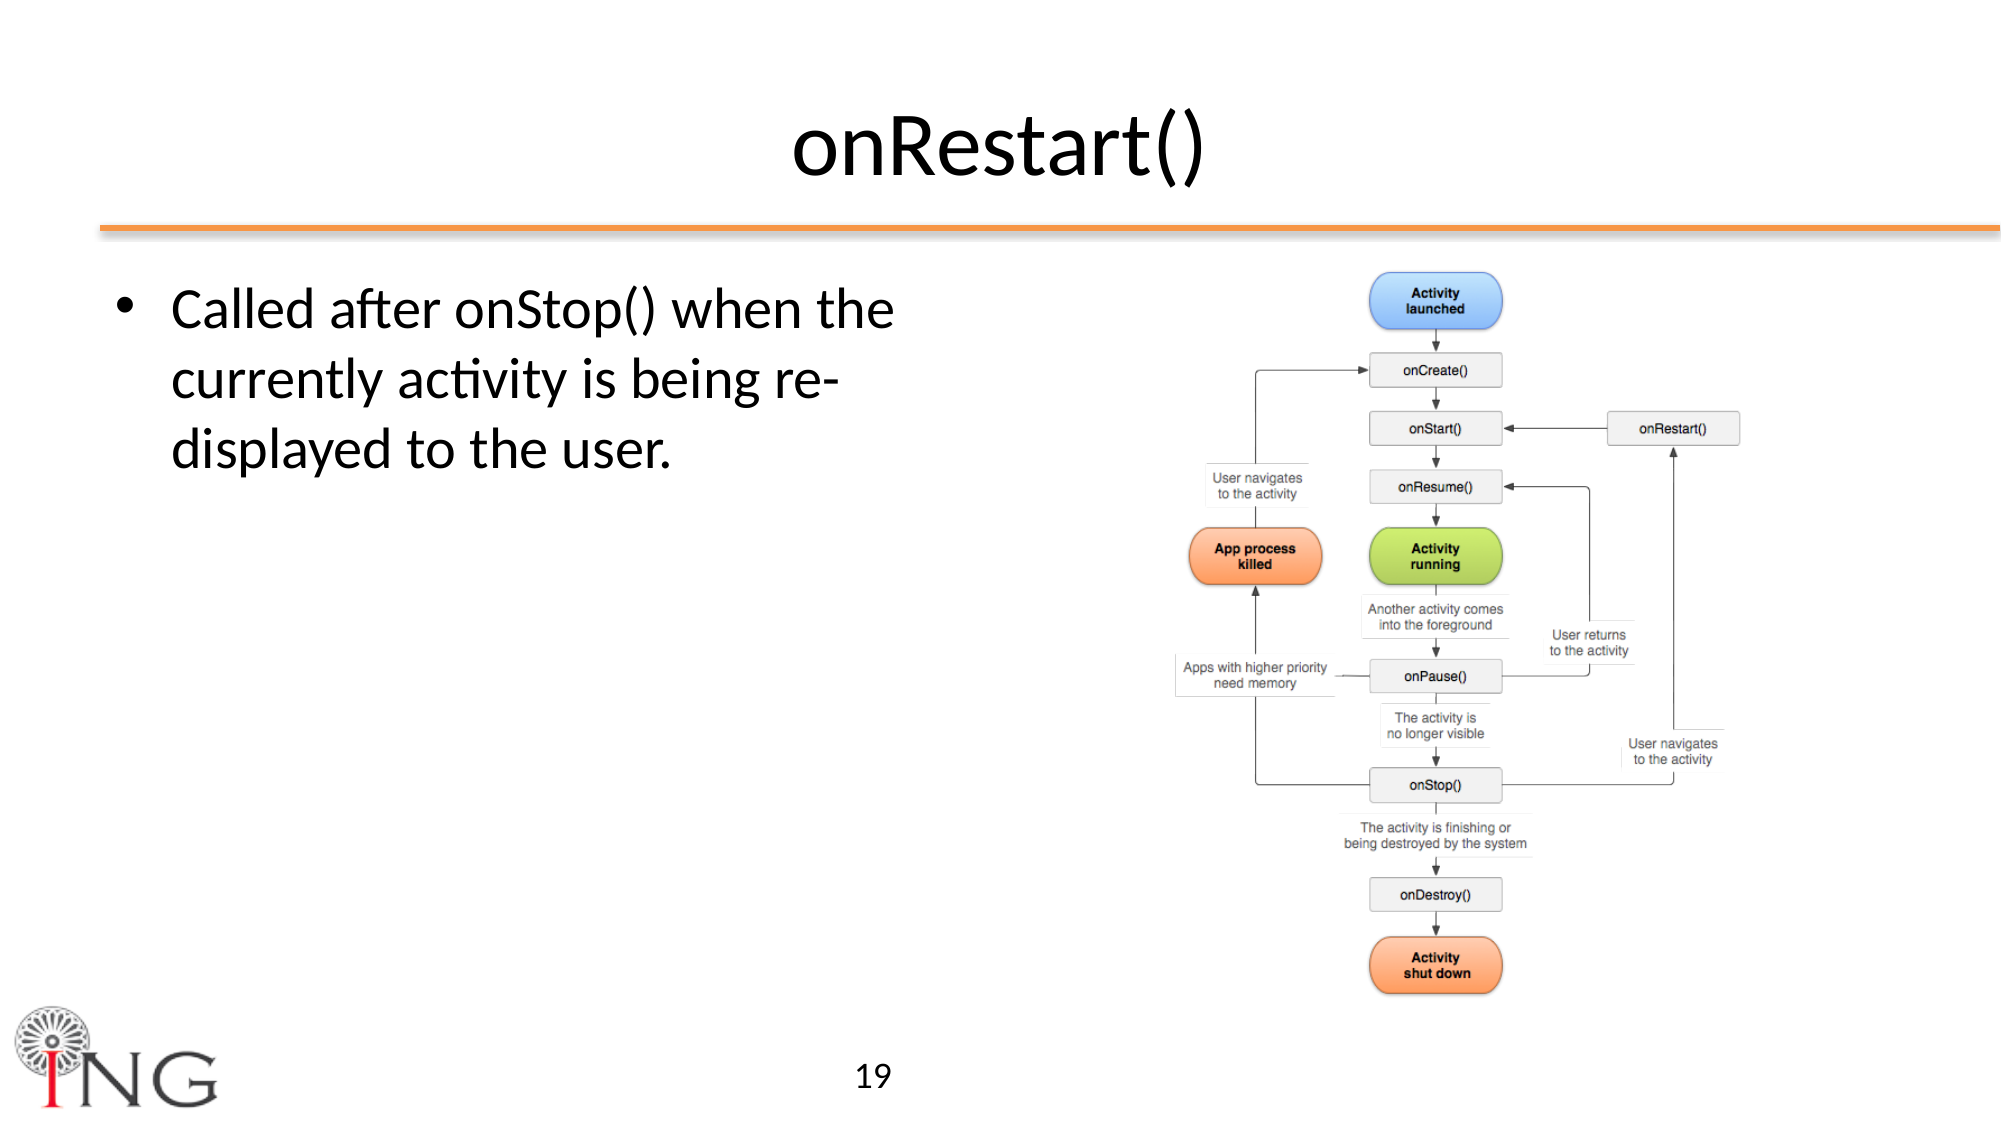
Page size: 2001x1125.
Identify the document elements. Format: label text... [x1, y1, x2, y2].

title onRestart() [99, 45, 1900, 233]
slide_number 19 [839, 1043, 1900, 1104]
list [1170, 262, 1746, 1006]
picture [0, 987, 244, 1125]
list Called after onStop() when the currently activity is being re-displayed to the user. [99, 262, 984, 1005]
